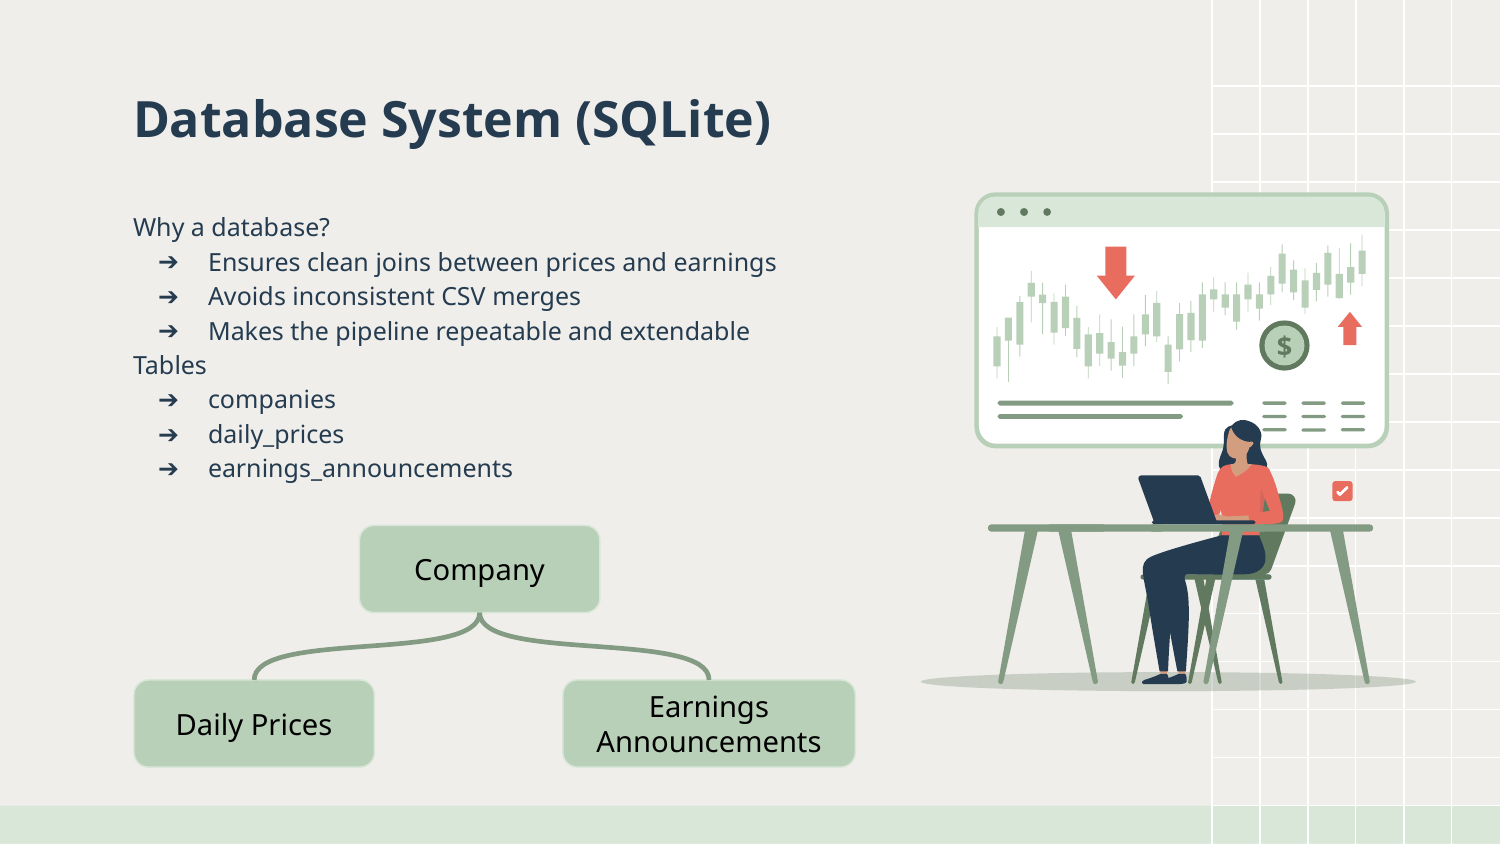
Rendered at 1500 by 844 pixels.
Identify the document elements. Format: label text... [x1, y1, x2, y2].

text_box Why a database? Ensures clean joins between prices and earnings Avoids inconsistent CSV merges Makes the pipeline repeatable and extendable Tables companies daily_prices earnings_announcements [118, 192, 842, 539]
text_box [332, 533, 401, 760]
title Database System (SQLite) [118, 72, 1382, 167]
text_box Earnings Announcements [629, 679, 856, 768]
text_box Company [362, 525, 596, 613]
text_box Daily Prices [133, 679, 336, 768]
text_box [920, 192, 1417, 692]
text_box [560, 531, 629, 762]
